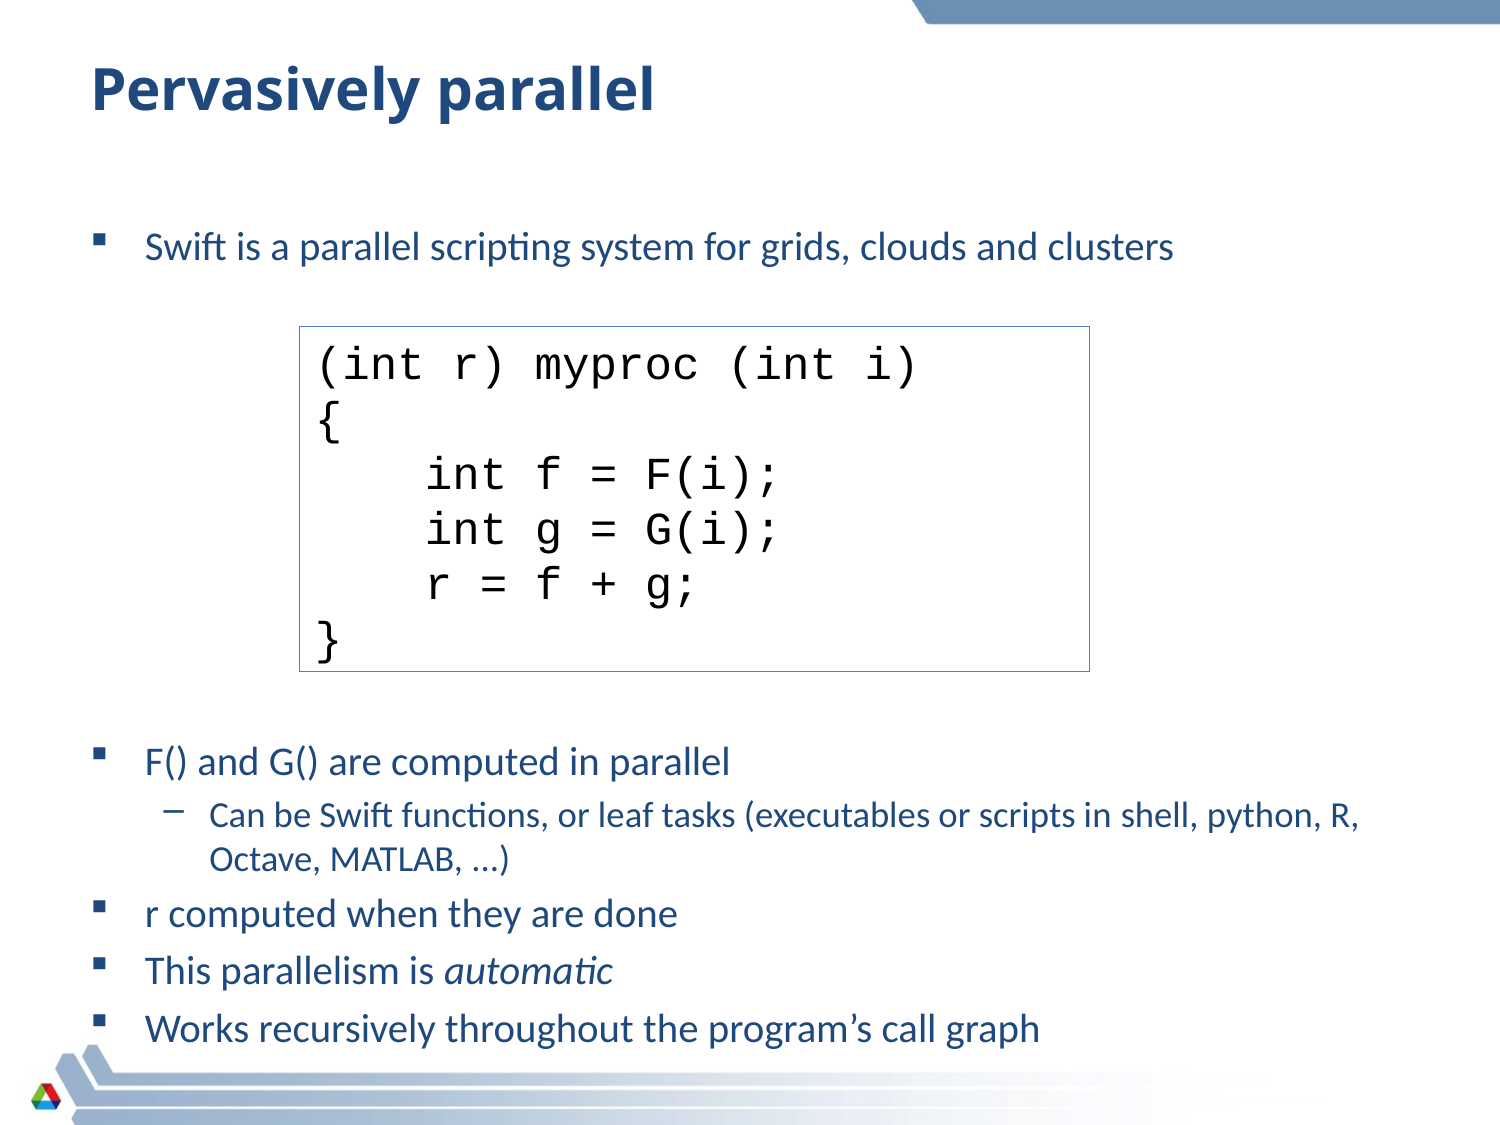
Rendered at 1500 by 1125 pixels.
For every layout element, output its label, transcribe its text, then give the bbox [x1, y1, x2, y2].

text_box (int r) myproc (int i) { int f = F(i); int g = G(i); r = f + g; } [299, 326, 1090, 672]
picture [0, 1037, 1500, 1125]
list Swift is a parallel scripting system for grids, clouds and clusters F() and G() are computed in parallel Can be Swift functions, or leaf tasks (executables or scripts in shell, python, R, Octave, MATLAB, ...) r computed when they are done This parallelism is automatic Works recursively throughout the program’s call graph [74, 212, 1426, 1061]
title Pervasively parallel [74, 44, 1426, 212]
picture [0, 0, 1500, 26]
